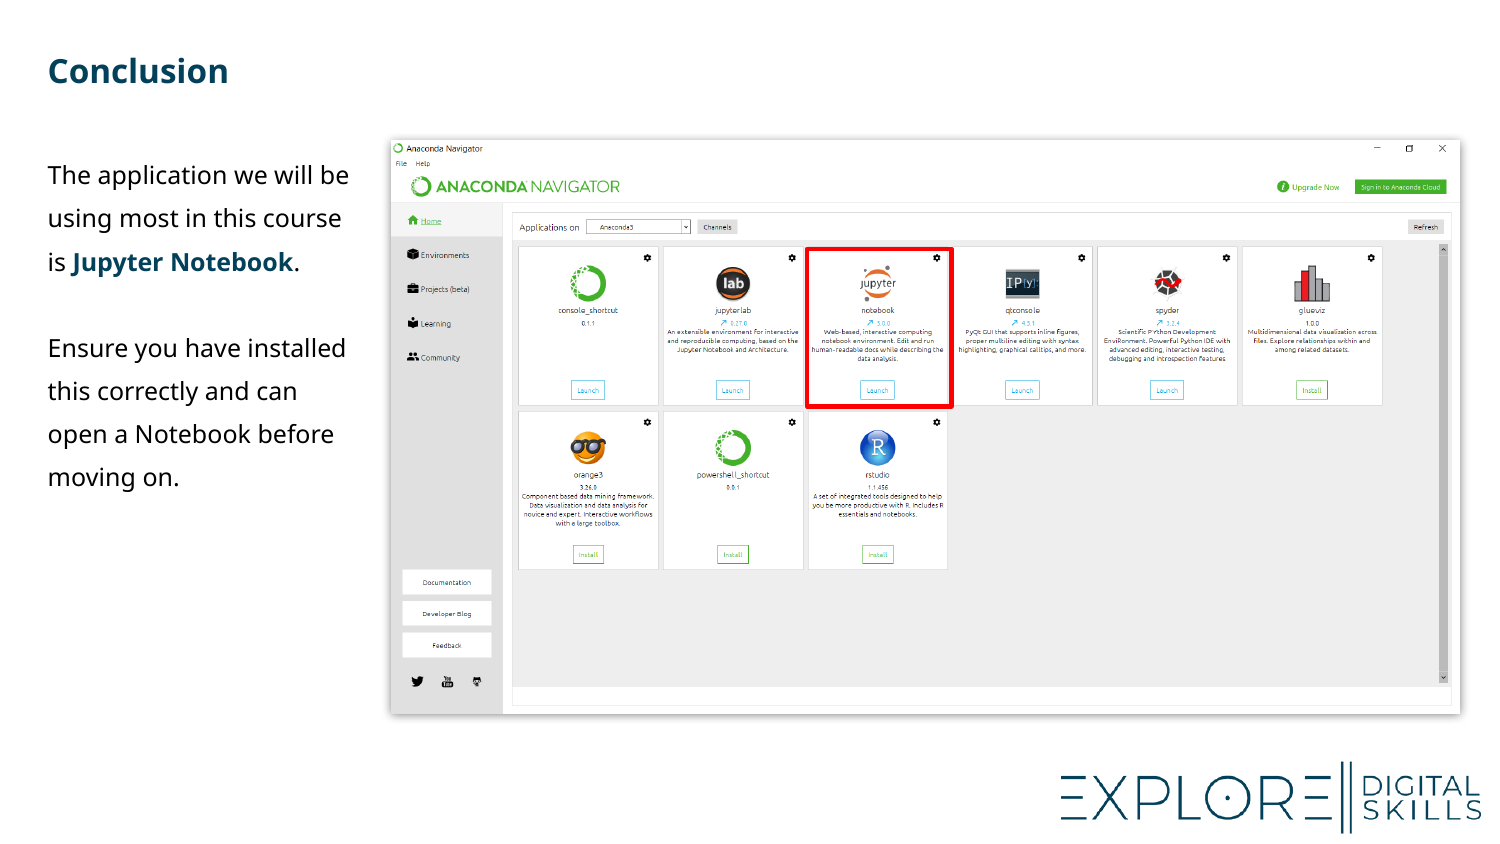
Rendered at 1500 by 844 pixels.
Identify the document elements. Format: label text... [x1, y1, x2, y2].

picture [0, 0, 1500, 844]
list The application we will be using most in this course is Jupyter Notebook. Ensure you have installed this correctly and can open a Notebook before moving on. [37, 140, 386, 520]
title Conclusion [37, 19, 752, 121]
